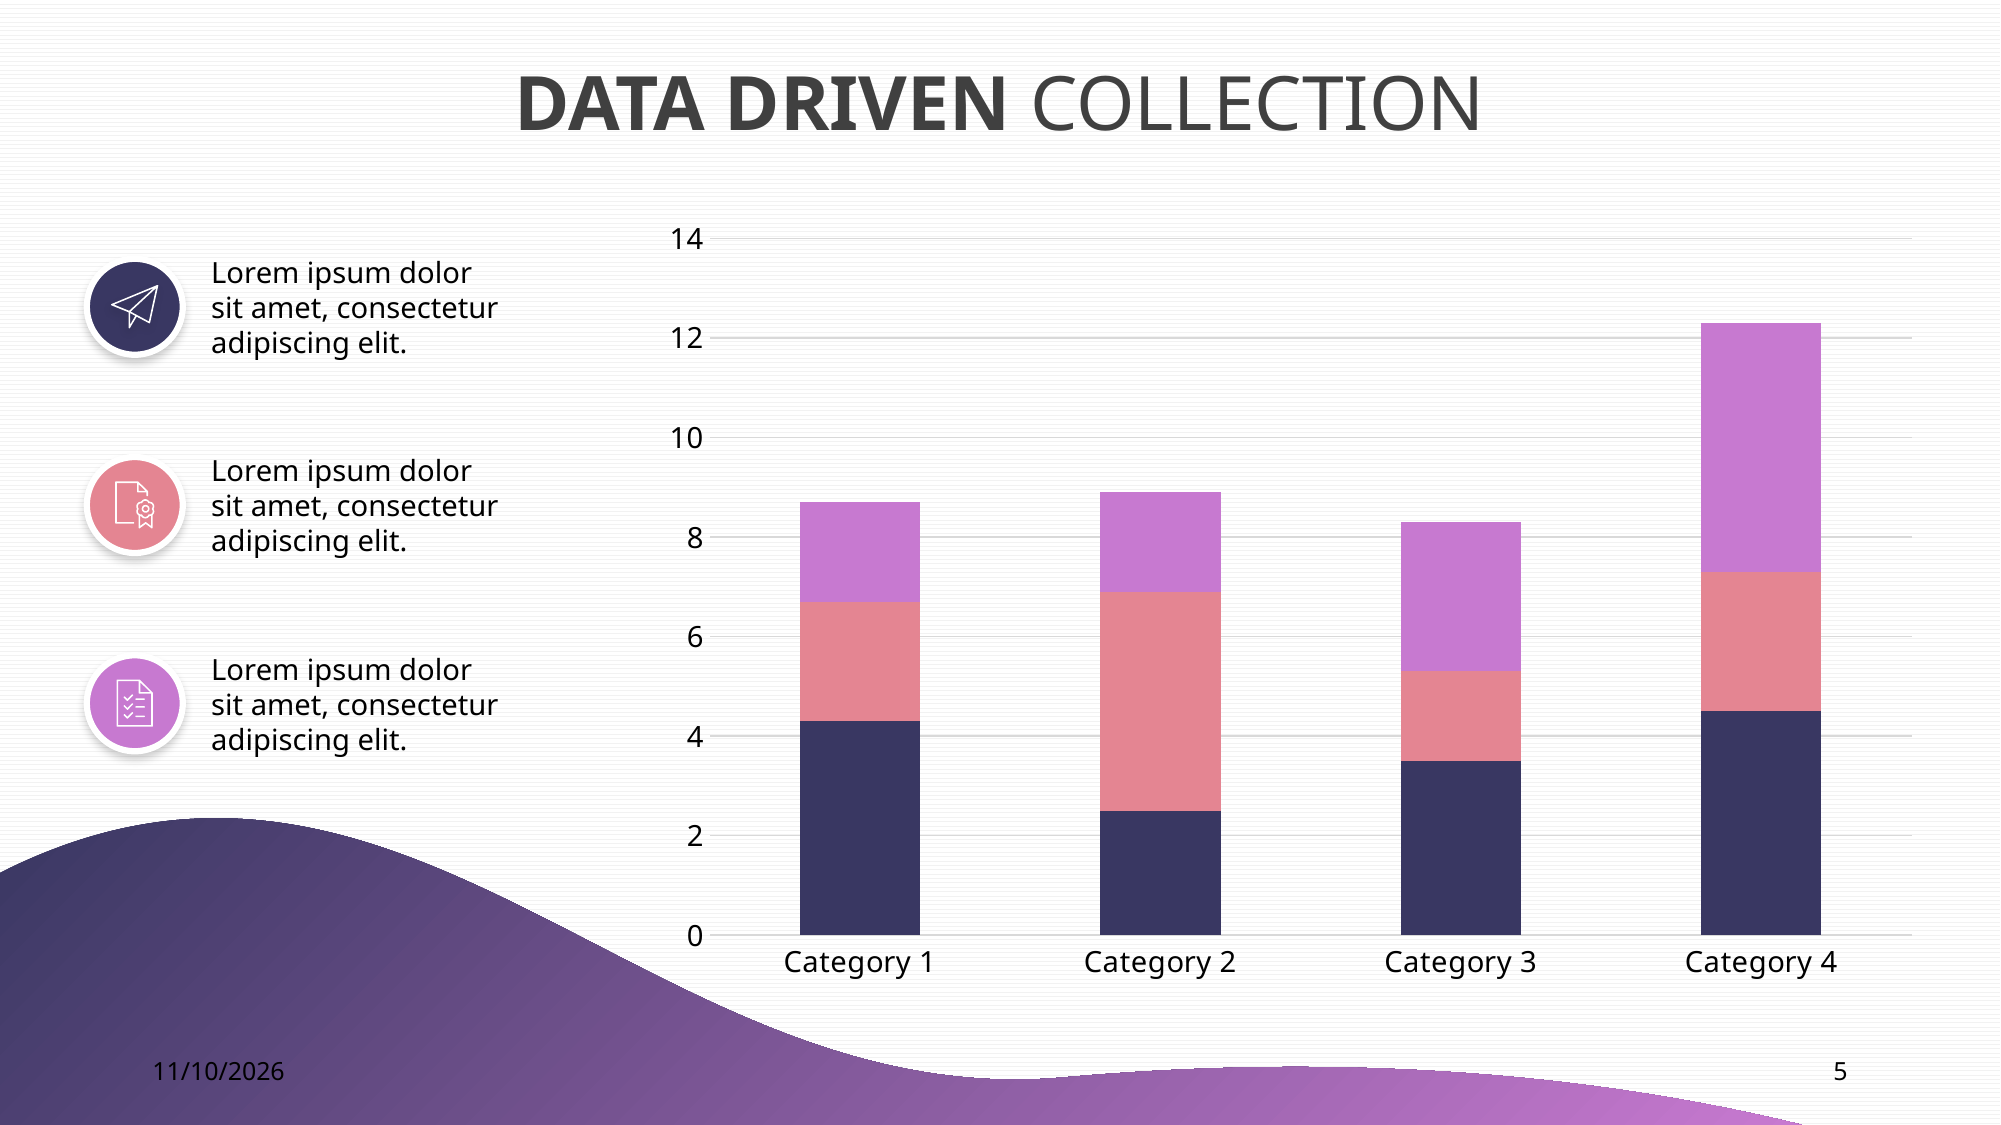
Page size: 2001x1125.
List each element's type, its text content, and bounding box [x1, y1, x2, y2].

text_box Lorem ipsum dolor sit amet, consectetur adipiscing elit. [211, 254, 505, 360]
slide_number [137, 1042, 588, 1103]
text_box [0, 817, 1803, 1125]
text_box [111, 285, 159, 329]
text_box [85, 455, 184, 555]
text_box DATA DRIVEN COLLECTION [43, 55, 1957, 146]
chart [643, 202, 1938, 998]
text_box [116, 679, 153, 727]
text_box [85, 654, 184, 753]
text_box Lorem ipsum dolor sit amet, consectetur adipiscing elit. [211, 651, 505, 757]
text_box Lorem ipsum dolor sit amet, consectetur adipiscing elit. [211, 452, 505, 558]
slide_number 5 [1412, 1042, 1863, 1103]
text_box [115, 481, 155, 529]
text_box [85, 257, 184, 356]
